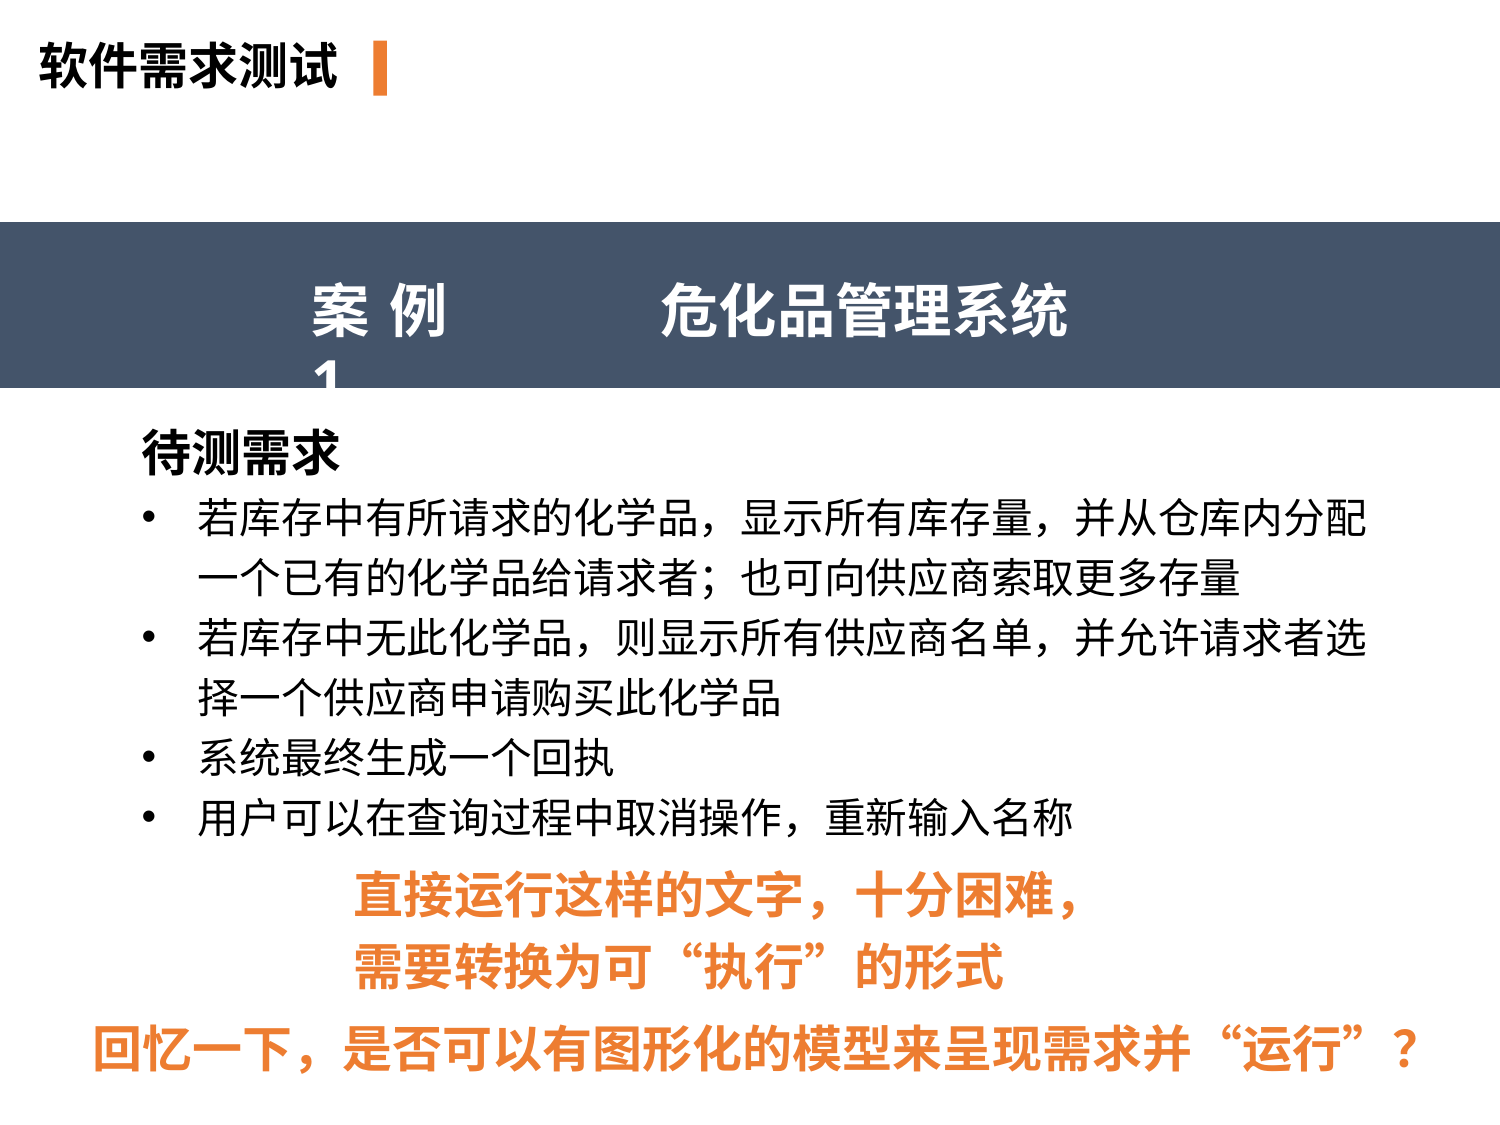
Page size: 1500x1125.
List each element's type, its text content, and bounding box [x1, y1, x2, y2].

text_box 危化品管理系统 [646, 267, 1084, 352]
text_box 案例1 [297, 267, 477, 352]
text_box 直接运行这样的文字，十分困难，需要转换为可“执行”的形式 [339, 843, 1127, 1003]
text_box 回忆一下，是否可以有图形化的模型来呈现需求并“运行”？ [77, 998, 1423, 1085]
text_box 待测需求 若库存中有所请求的化学品，显示所有库存量，并从仓库内分配一个已有的化学品给请求者；也可向供应商索取更多存量 若库存中无此化学品，则显示所有供应商名单，并允许请求者选择一个供应商申请购买此化学品 系统最终生成一个回执 用户可以在查询过程中取消操作，重新输入名称 [126, 402, 1389, 849]
text_box [0, 221, 1500, 389]
text_box 软件需求测试 [23, 27, 368, 103]
text_box [372, 39, 388, 97]
